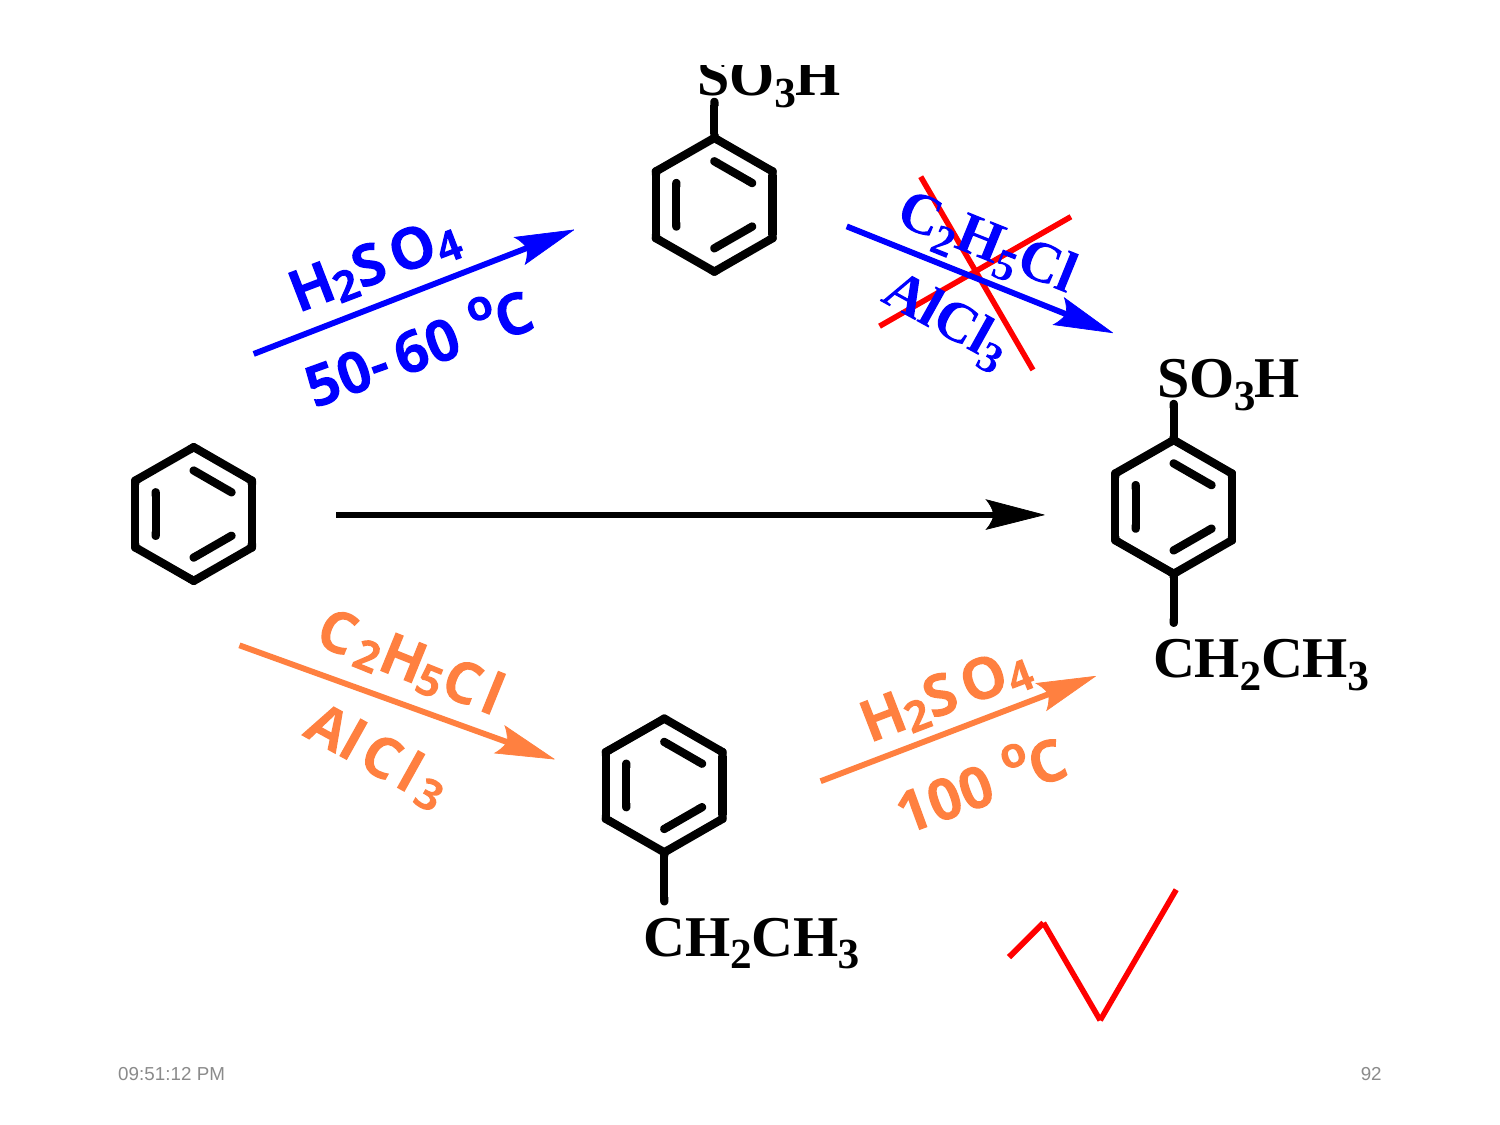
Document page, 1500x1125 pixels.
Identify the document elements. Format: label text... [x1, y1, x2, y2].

slide_number 92 [1059, 1042, 1397, 1103]
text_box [120, 65, 1380, 1063]
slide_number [103, 1042, 441, 1103]
